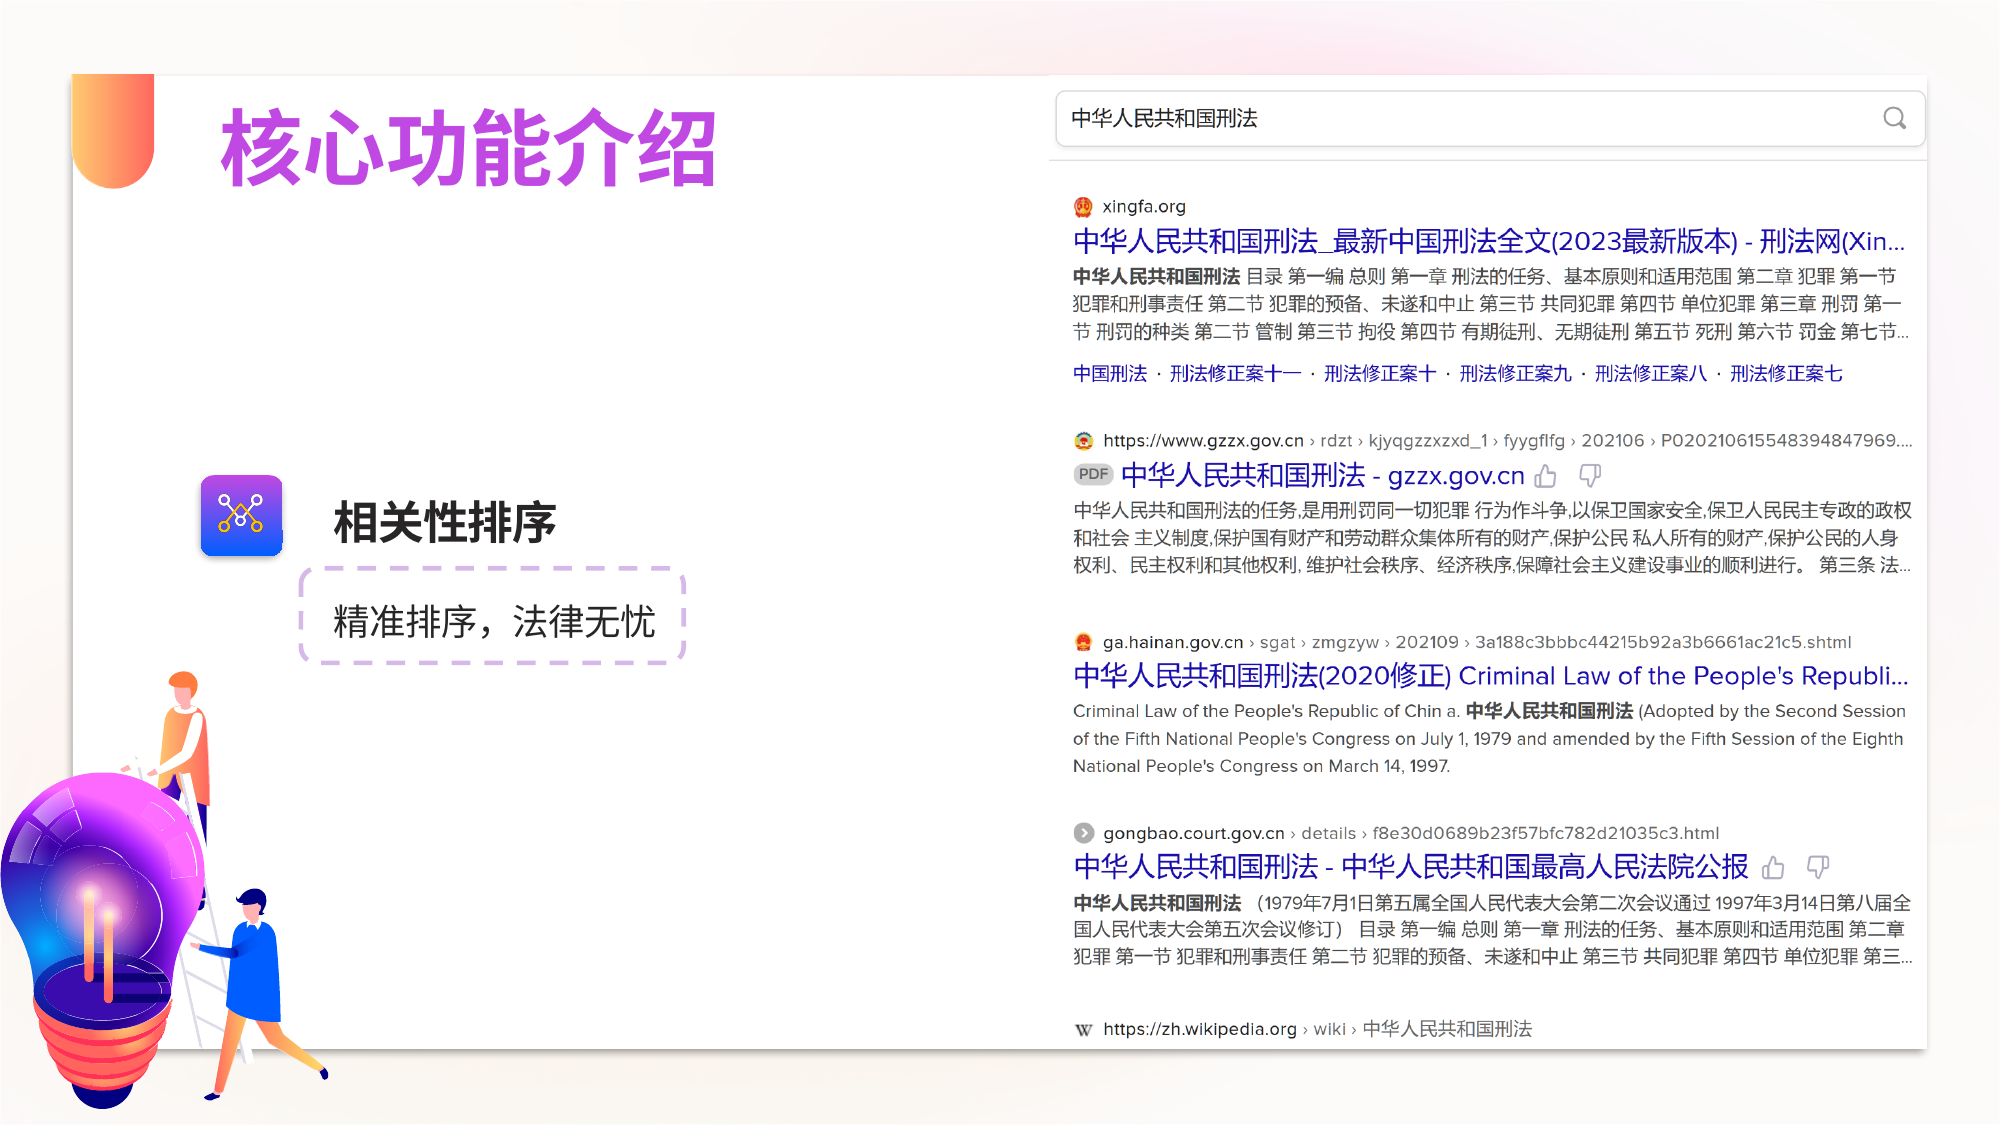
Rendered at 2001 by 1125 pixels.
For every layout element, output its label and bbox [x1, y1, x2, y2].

text_box [71, 74, 1928, 1050]
text_box [0, 671, 329, 1109]
picture [1048, 75, 1927, 1047]
picture [0, 0, 2000, 1125]
text_box [200, 475, 941, 663]
